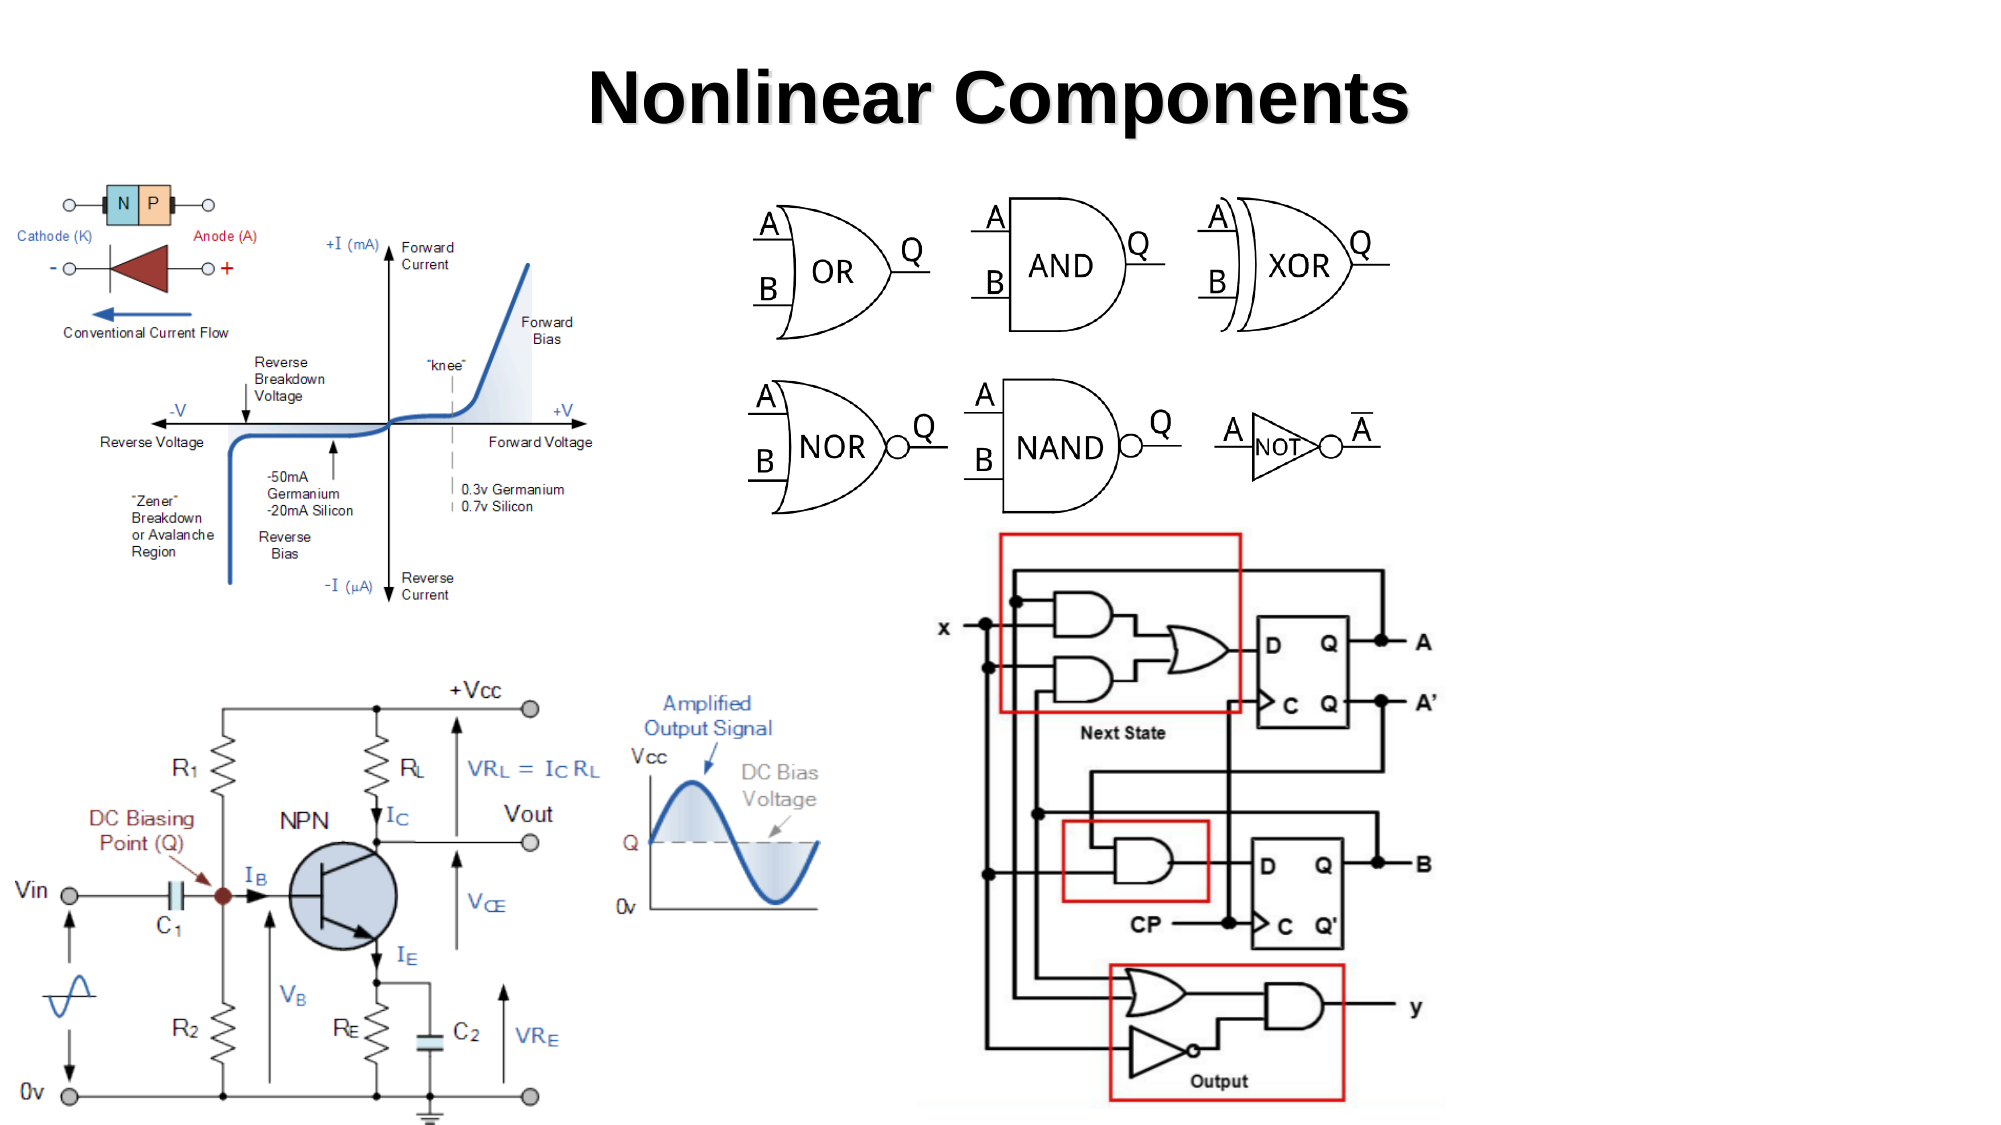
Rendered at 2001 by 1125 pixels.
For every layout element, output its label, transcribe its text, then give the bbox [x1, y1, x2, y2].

title Nonlinear Components [33, 24, 1967, 163]
picture [15, 674, 821, 1125]
picture [748, 196, 1391, 516]
picture [15, 182, 596, 608]
picture [915, 527, 1446, 1109]
